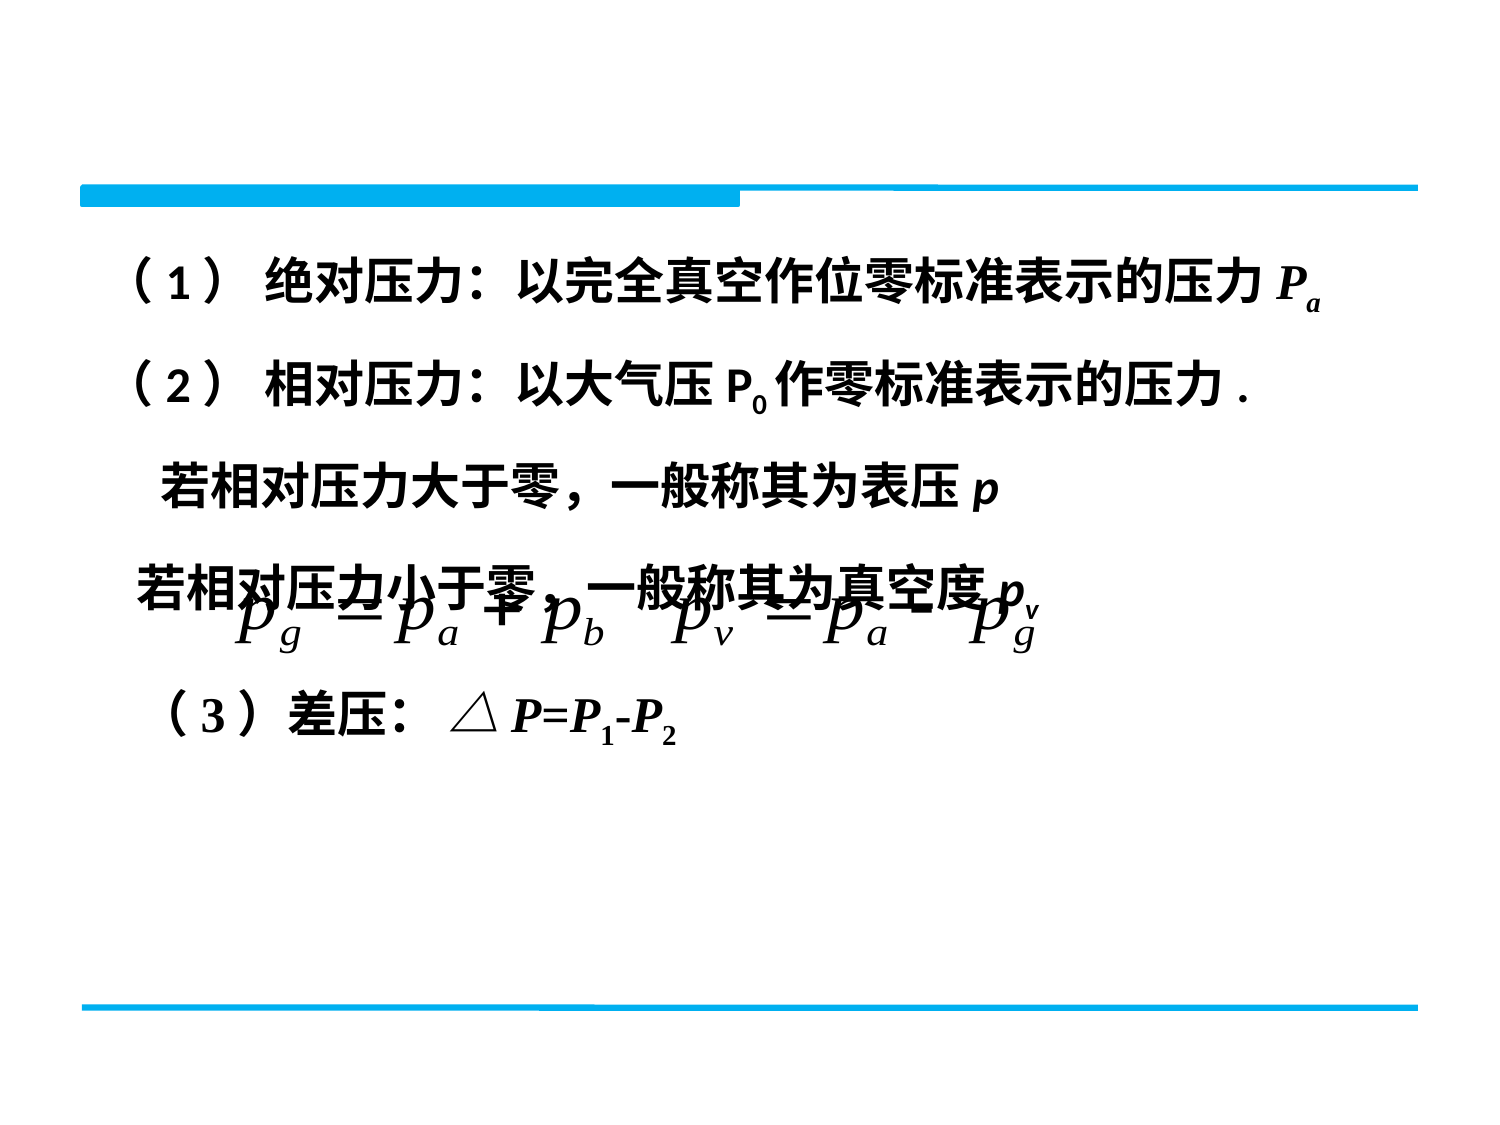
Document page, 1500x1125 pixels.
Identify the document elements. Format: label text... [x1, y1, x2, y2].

list （1） 绝对压力：以完全真空作位零标准表示的压力Pa （2） 相对压力：以大气压P0作零标准表示的压力. 若相对压力大于零，一般称其为表压p 若相对压力小于零，一般称其为真空度pv [88, 208, 1341, 917]
text_box （3）差压： △P=P1-P2 [123, 668, 1223, 759]
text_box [218, 562, 1054, 669]
